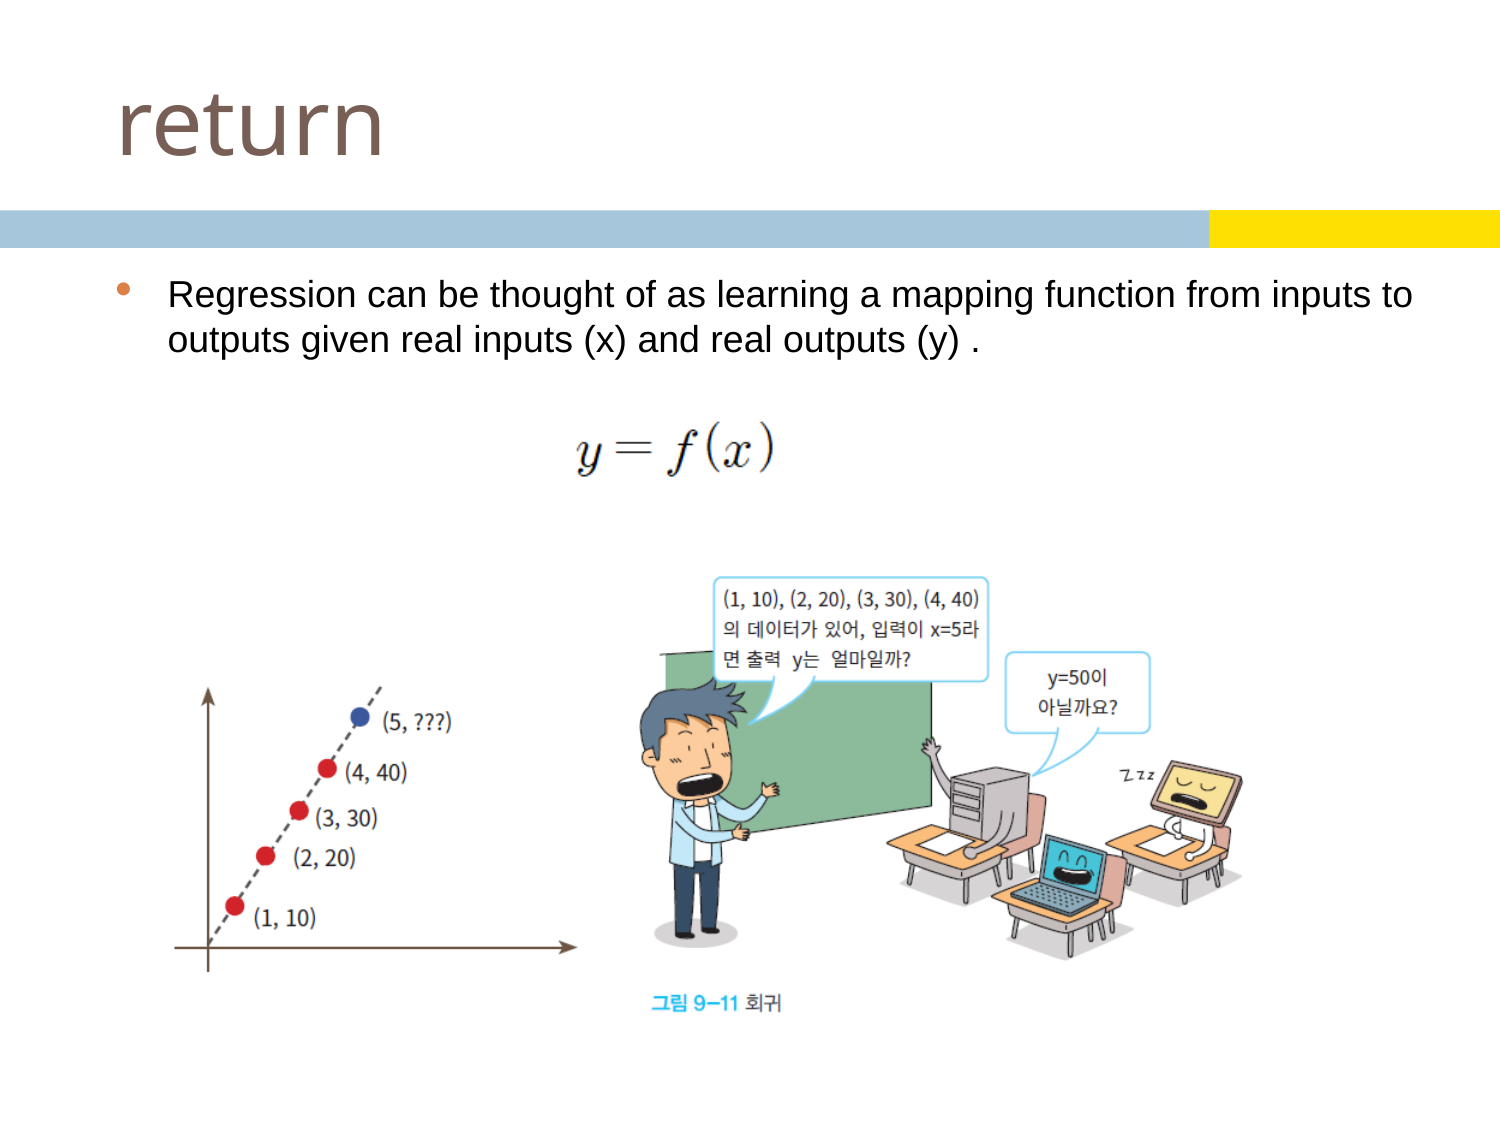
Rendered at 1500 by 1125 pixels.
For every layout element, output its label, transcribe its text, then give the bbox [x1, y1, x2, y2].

picture [548, 396, 876, 509]
list Regression can be thought of as learning a mapping function from inputs to outputs given real inputs (x) and real outputs (y) . [100, 262, 1438, 1000]
picture [153, 562, 1272, 1031]
title return [100, 37, 1438, 200]
